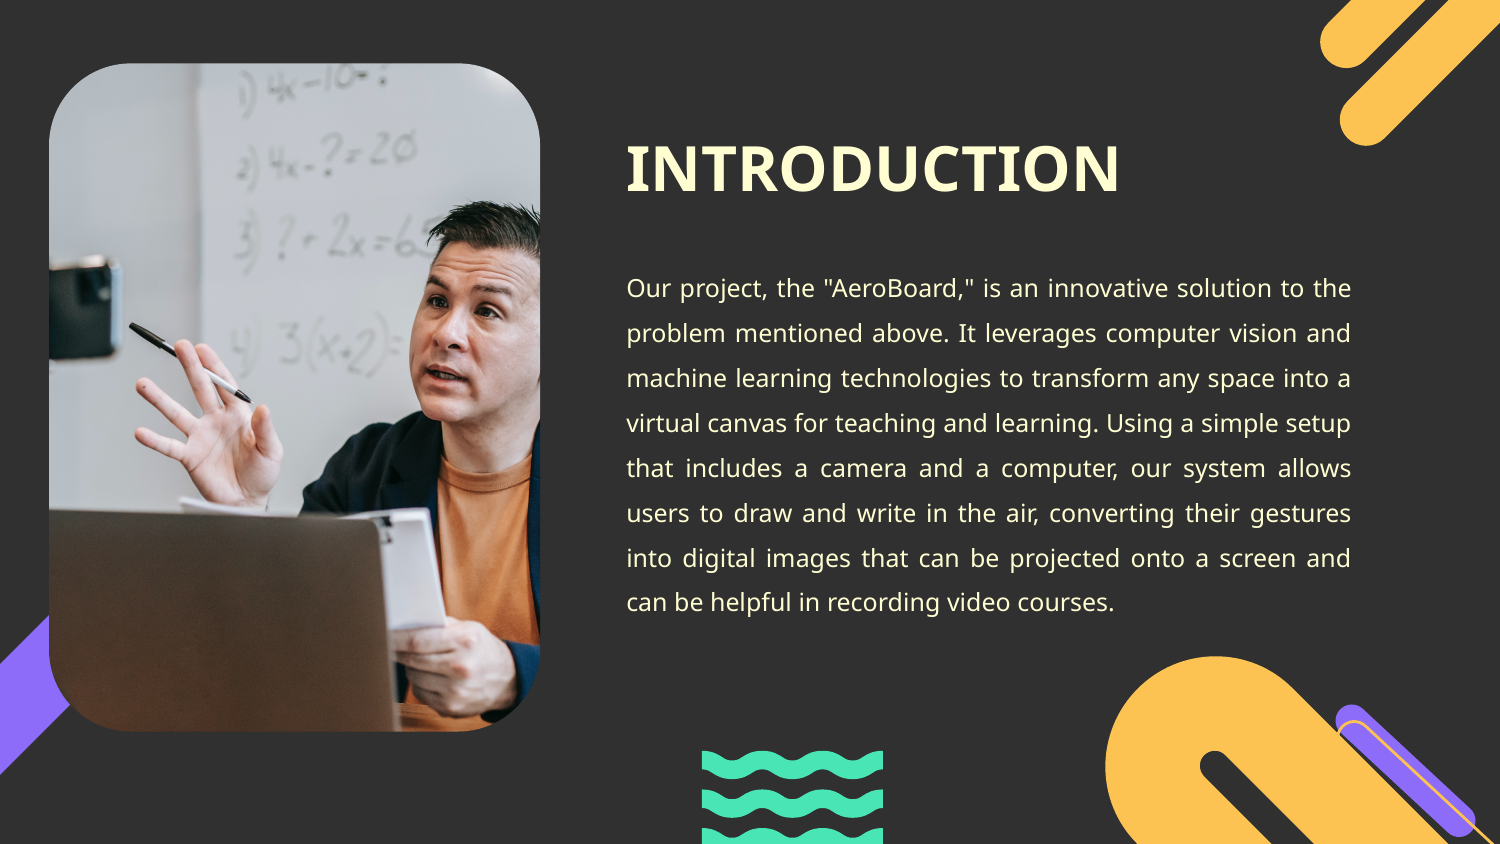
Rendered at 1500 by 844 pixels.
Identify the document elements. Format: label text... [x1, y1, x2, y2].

title INTRODUCTION [611, 113, 1418, 208]
text_box [1105, 656, 1449, 844]
text_box [1340, 0, 1500, 113]
text_box [1320, 0, 1426, 69]
list Our project, the "AeroBoard," is an innovative solution to the problem mentioned above. It leverages computer vision and machine learning technologies to transform any space into a virtual canvas for teaching and learning. Using a simple setup that includes a camera and a computer, our system allows users to draw and write in the air, converting their gestures into digital images that can be projected onto a screen and can be helpful in recording video courses. [611, 242, 1368, 649]
picture [48, 63, 541, 732]
text_box [1335, 704, 1476, 837]
